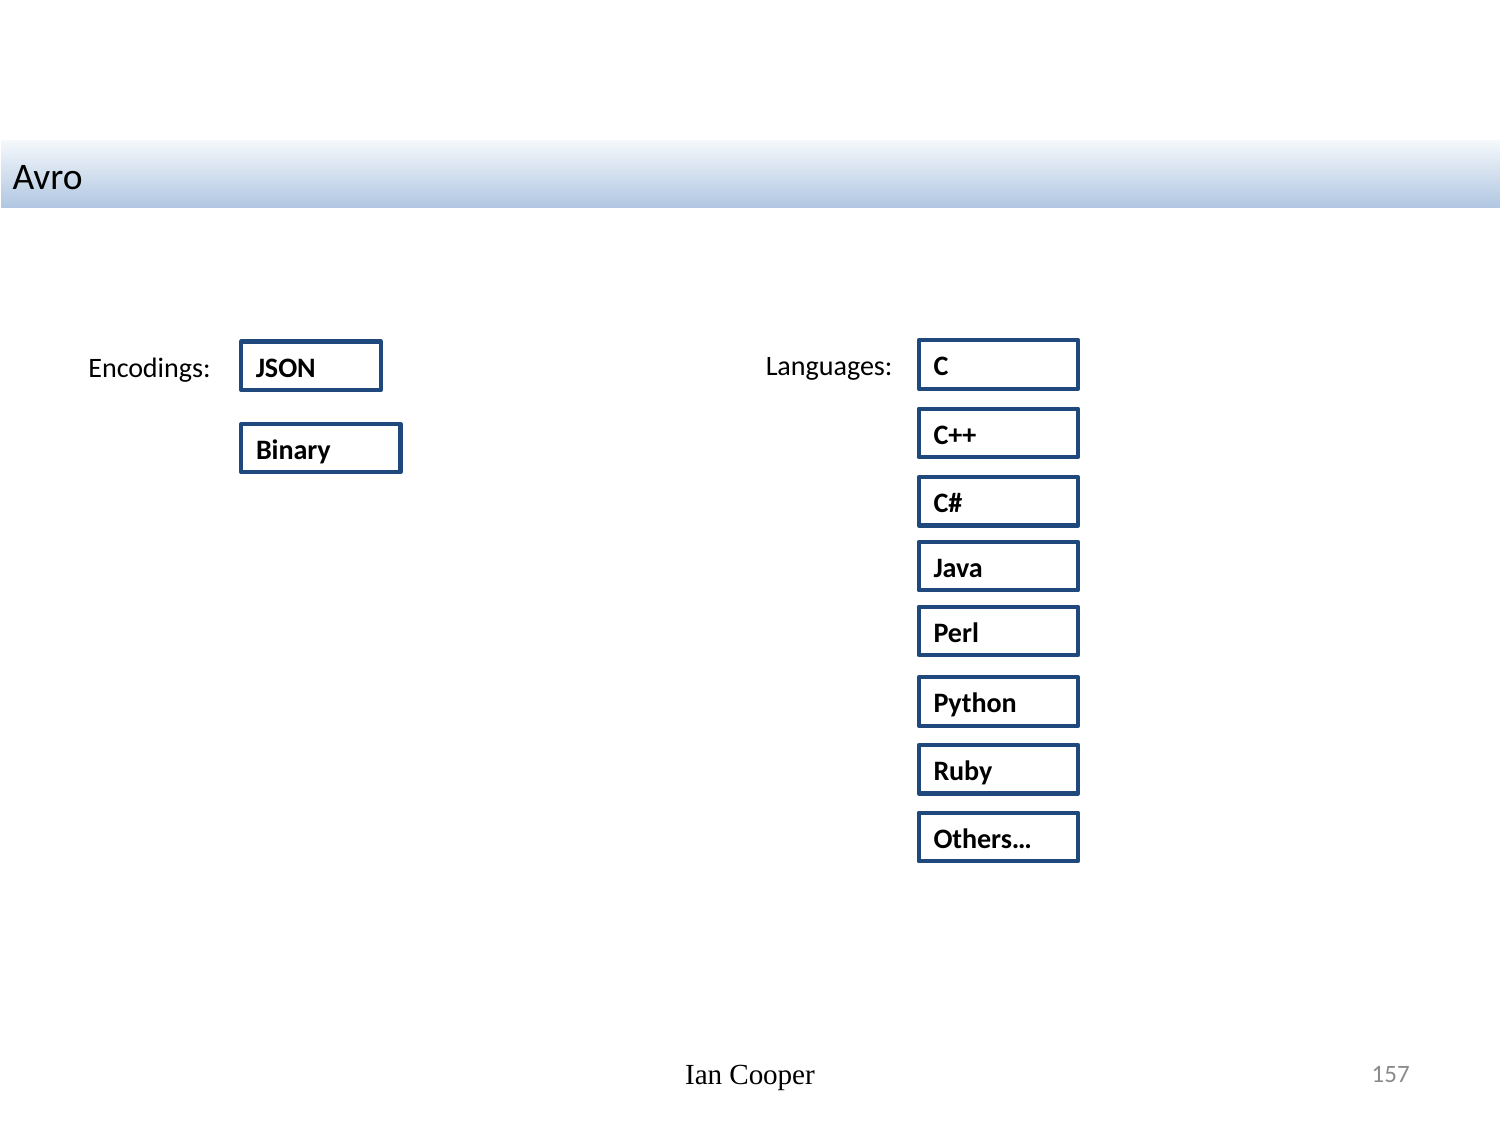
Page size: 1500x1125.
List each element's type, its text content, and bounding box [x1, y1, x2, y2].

text_box C# [918, 477, 1079, 526]
text_box Perl [918, 606, 1079, 656]
text_box C++ [918, 408, 1079, 458]
text_box Avro [1, 140, 1500, 208]
footer Ian Cooper [512, 1042, 988, 1103]
text_box Others… [918, 812, 1079, 862]
text_box Java [918, 541, 1079, 591]
text_box Languages: [751, 340, 908, 389]
text_box JSON [241, 341, 381, 390]
text_box Encodings: [73, 341, 226, 390]
text_box Ruby [918, 745, 1079, 794]
text_box C [918, 340, 1079, 389]
text_box Binary [241, 423, 401, 473]
slide_number 157 [1074, 1042, 1425, 1103]
text_box Python [918, 677, 1079, 726]
